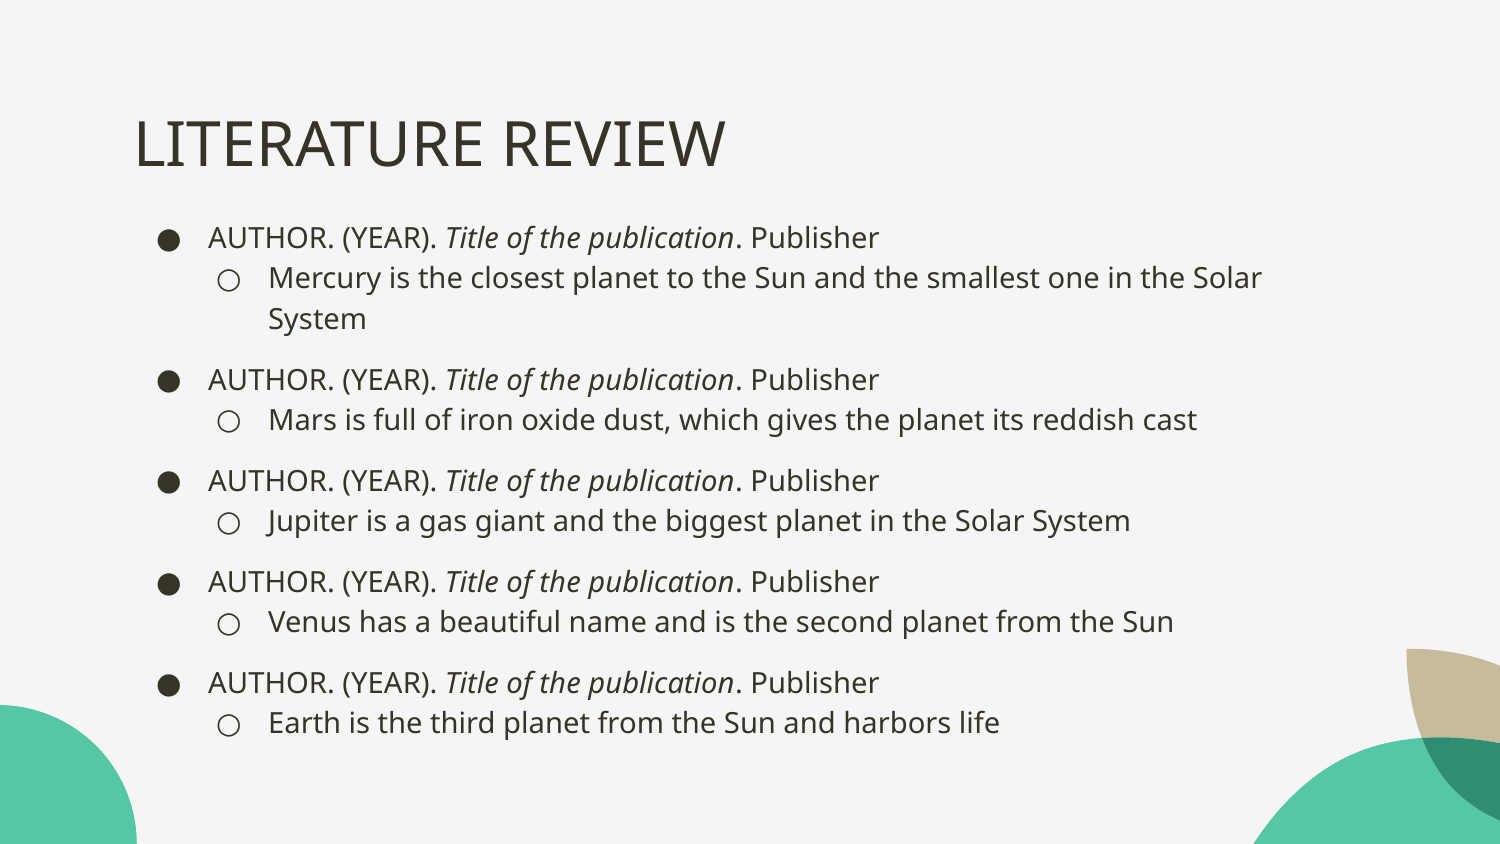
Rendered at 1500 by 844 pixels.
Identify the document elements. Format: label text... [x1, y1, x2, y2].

list AUTHOR. (YEAR). Title of the publication. Publisher Mercury is the closest planet to the Sun and the smallest one in the Solar System AUTHOR. (YEAR). Title of the publication. Publisher Mars is full of iron oxide dust, which gives the planet its reddish cast AUTHOR. (YEAR). Title of the publication. Publisher Jupiter is a gas giant and the biggest planet in the Solar System AUTHOR. (YEAR). Title of the publication. Publisher Venus has a beautiful name and is the second planet from the Sun AUTHOR. (YEAR). Title of the publication. Publisher Earth is the third planet from the Sun and harbors life [118, 199, 1382, 730]
title LITERATURE REVIEW [118, 88, 1382, 183]
